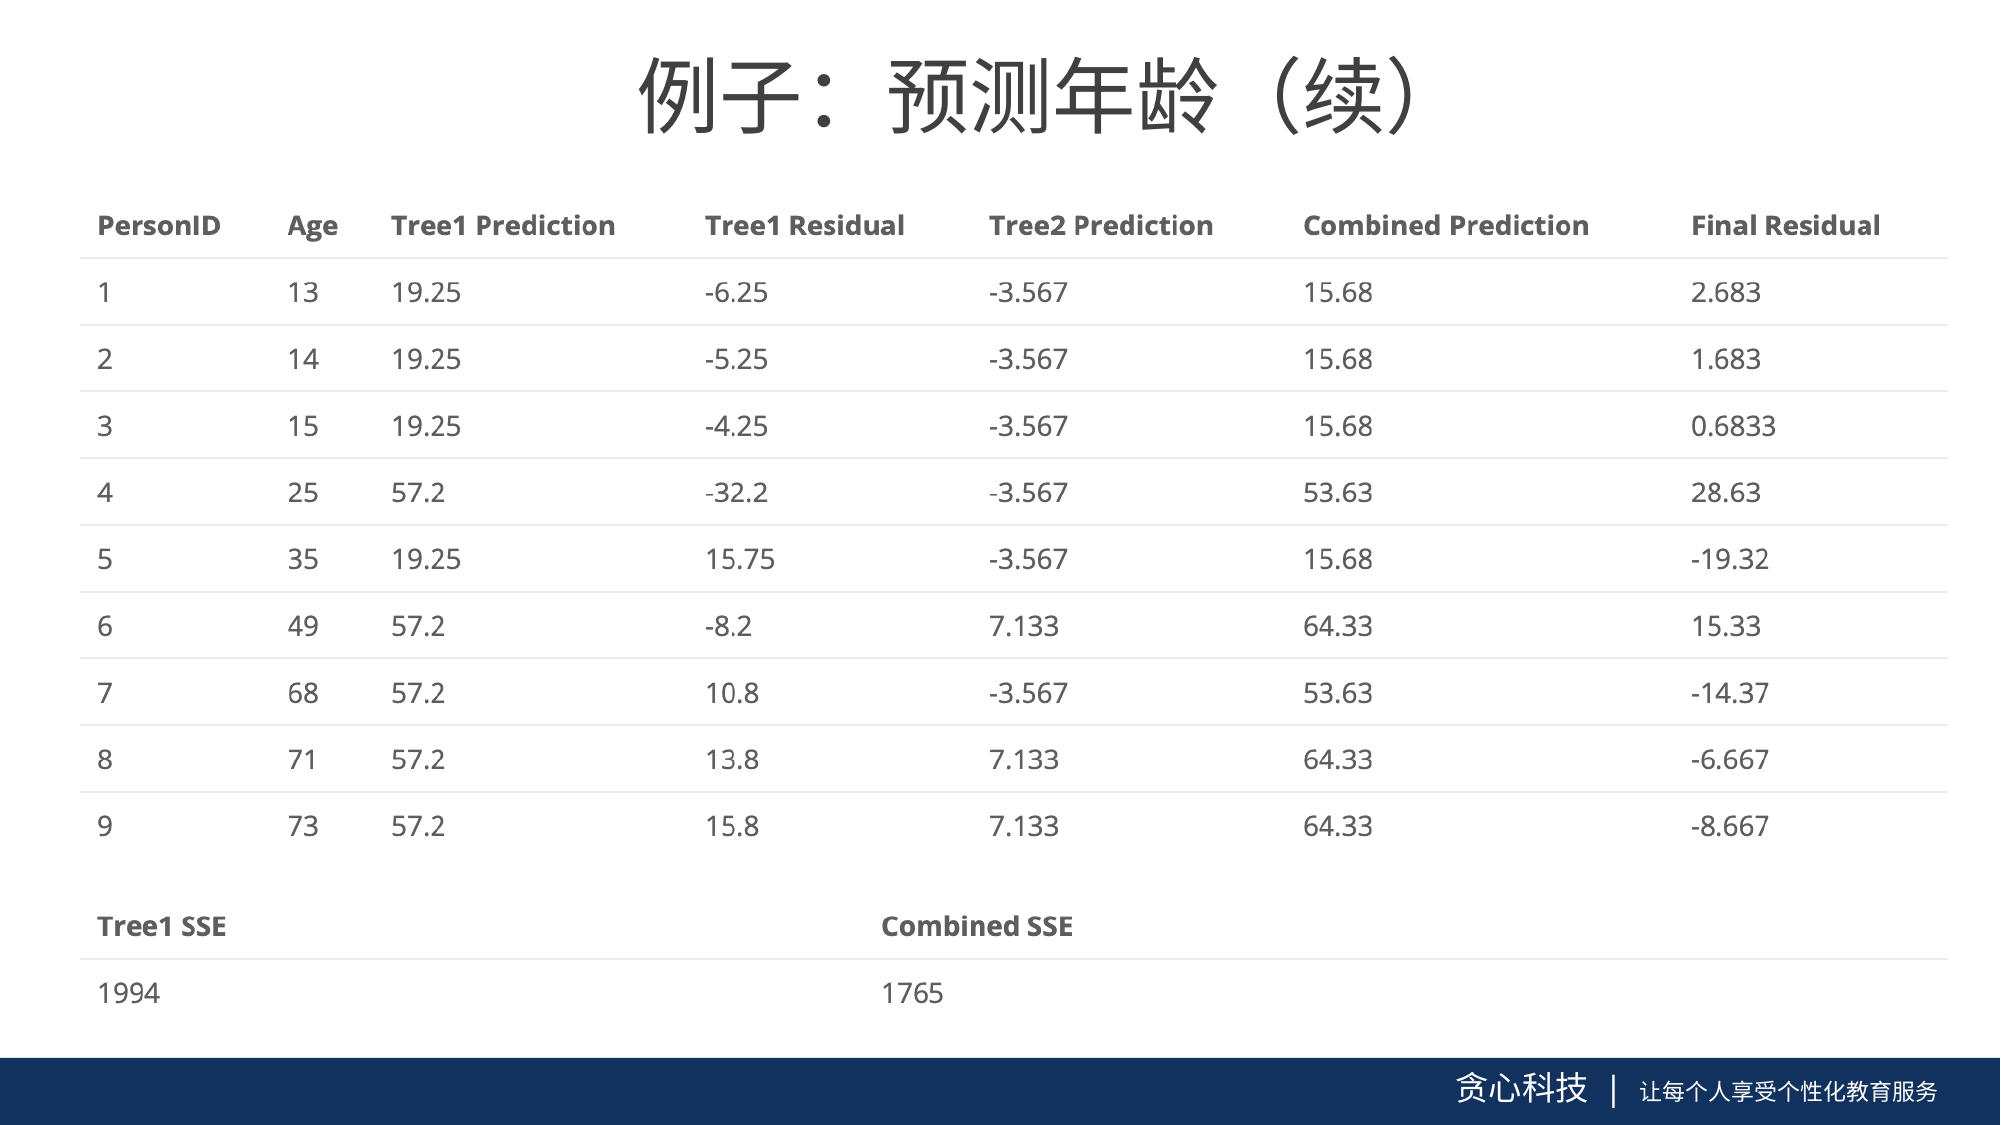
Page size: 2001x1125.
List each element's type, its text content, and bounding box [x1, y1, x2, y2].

text_box 例子：预测年龄（续） [246, 37, 1861, 152]
picture [44, 177, 1961, 1025]
